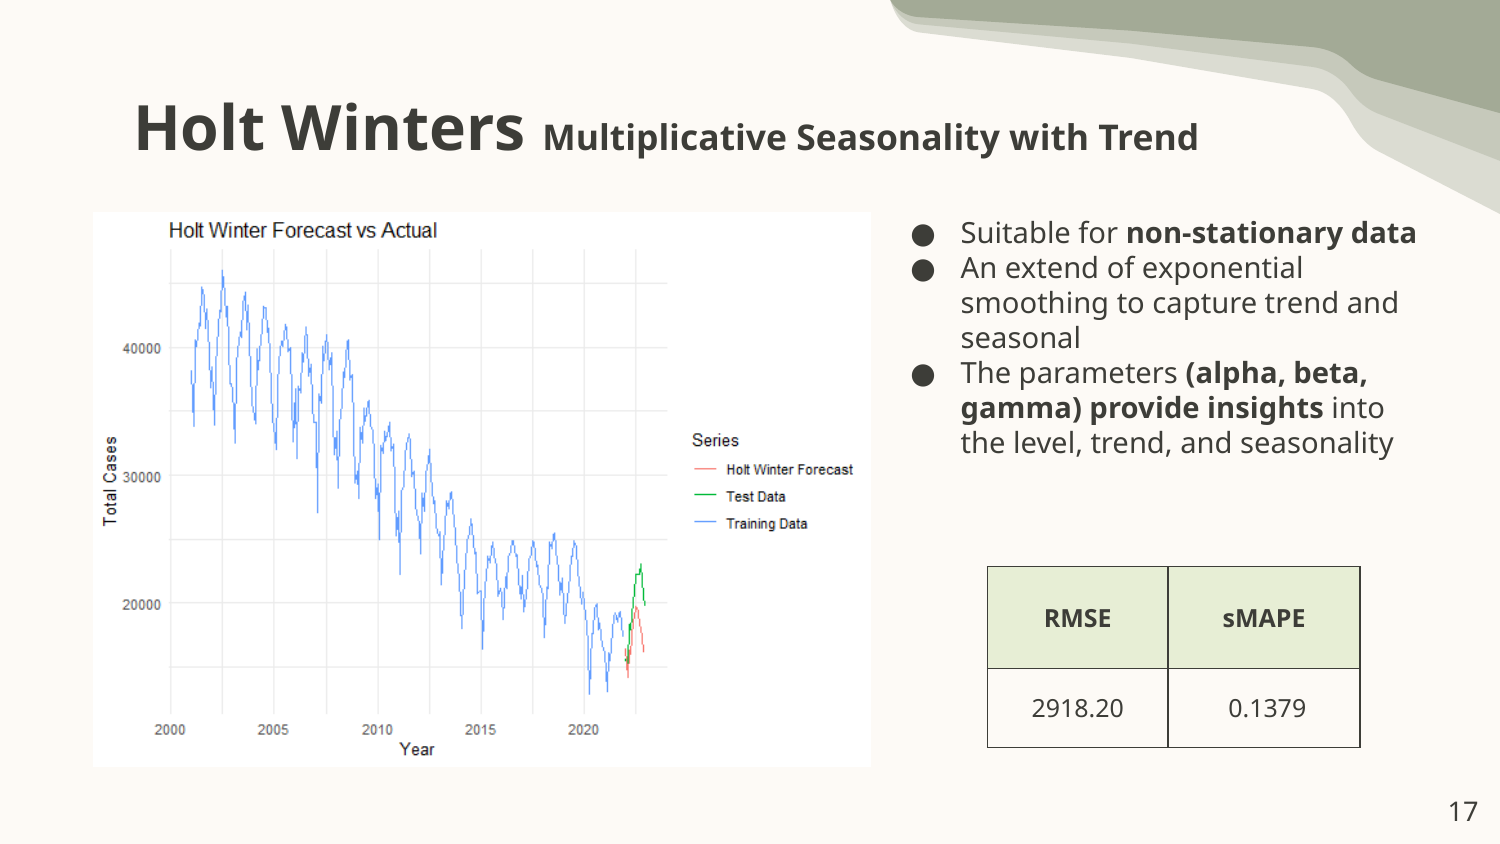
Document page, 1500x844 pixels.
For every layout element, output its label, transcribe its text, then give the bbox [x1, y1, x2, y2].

title Holt Winters Multiplicative Seasonality with Trend [118, 72, 1382, 167]
table_header sMAPE [1169, 567, 1359, 668]
table_cell 0.1379 [1169, 669, 1359, 747]
slide_number ‹#› [1403, 779, 1494, 844]
picture [93, 212, 871, 767]
table_header RMSE [988, 567, 1167, 668]
list Suitable for non-stationary data An extend of exponential smoothing to capture trend and seasonal The parameters (alpha, beta, gamma) provide insights into the level, trend, and seasonality [870, 199, 1441, 535]
table_cell 2918.20 [988, 669, 1167, 747]
